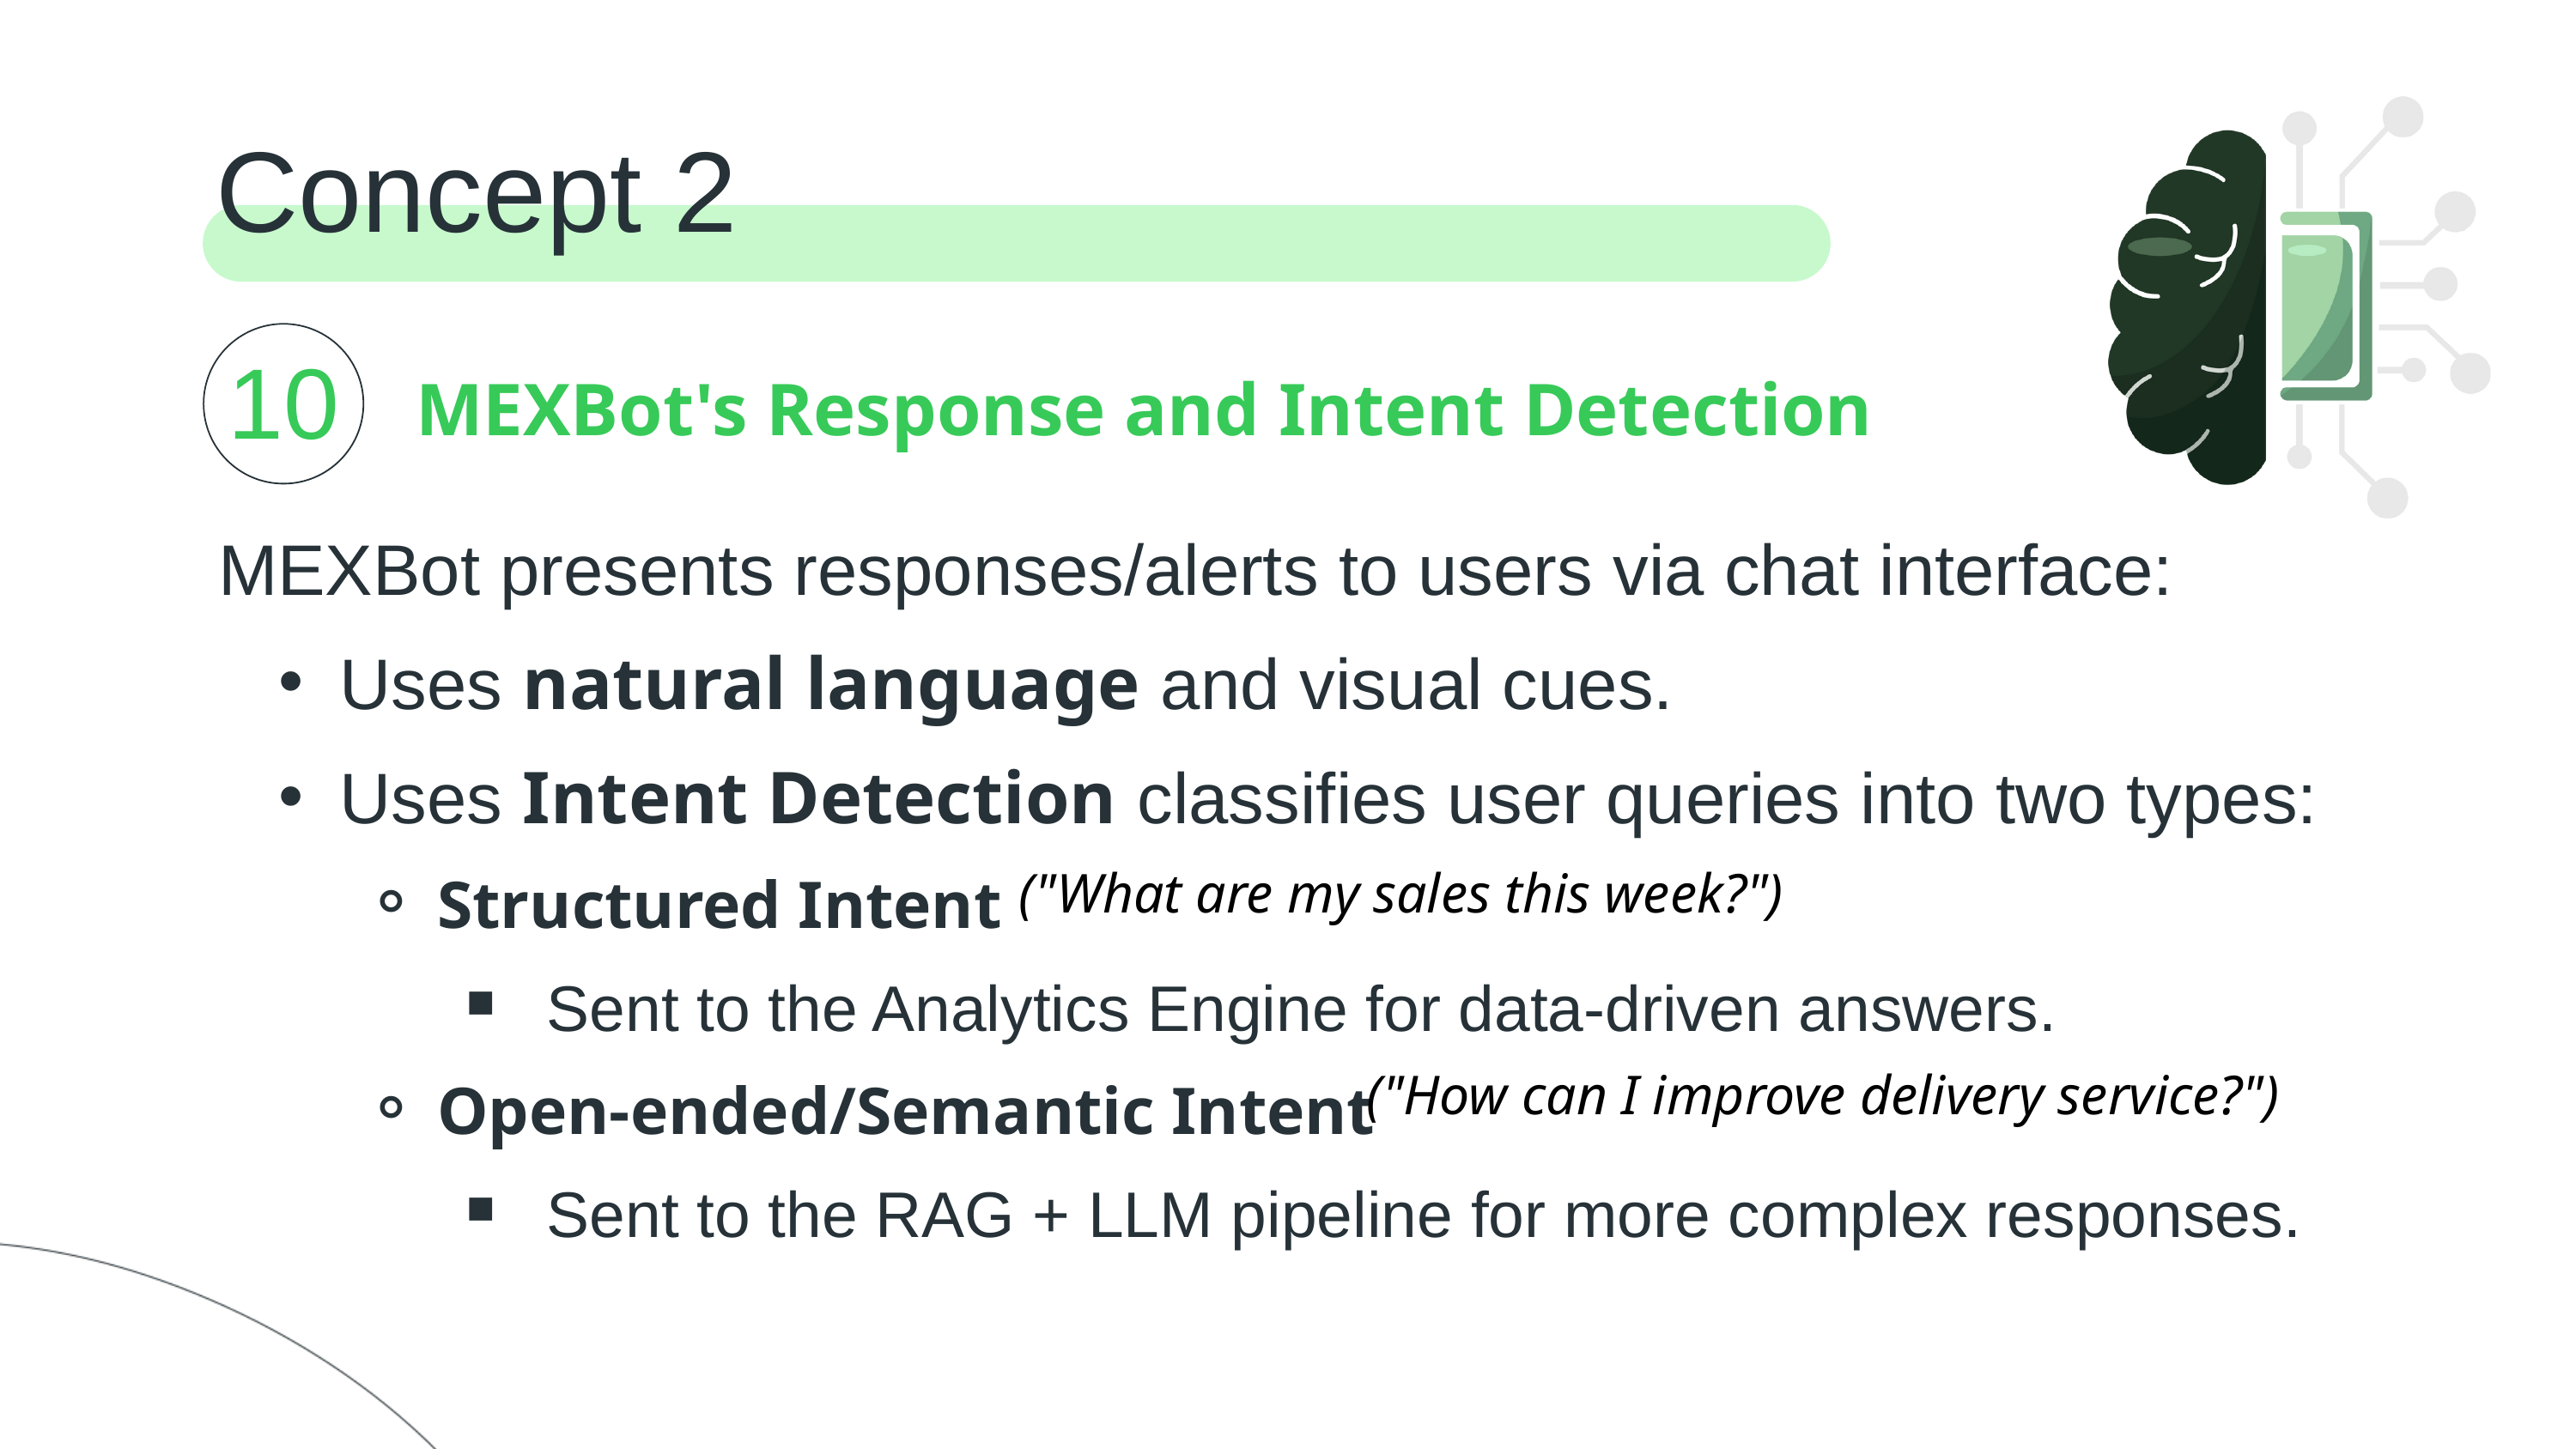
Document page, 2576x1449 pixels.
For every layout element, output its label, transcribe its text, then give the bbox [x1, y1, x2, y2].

text_box [0, 969, 748, 1449]
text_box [202, 204, 1832, 282]
text_box MEXBot presents responses/alerts to users via chat interface: Uses natural language and visual cues. Uses Intent Detection classifies user queries into two types: Structured Intent Sent to the Analytics Engine for data-driven answers. Open-ended/Semantic Intent Sent to the RAG + LLM pipeline for more complex responses. [218, 494, 2360, 1251]
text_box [202, 323, 365, 485]
text_box ("What are my sales this week?") [1008, 858, 1795, 924]
text_box ("How can I improve delivery service?") [1357, 1061, 2291, 1126]
text_box MEXBot's Response and Intent Detection [416, 364, 1882, 451]
text_box [2108, 96, 2491, 518]
text_box Concept 2 [216, 118, 2360, 256]
